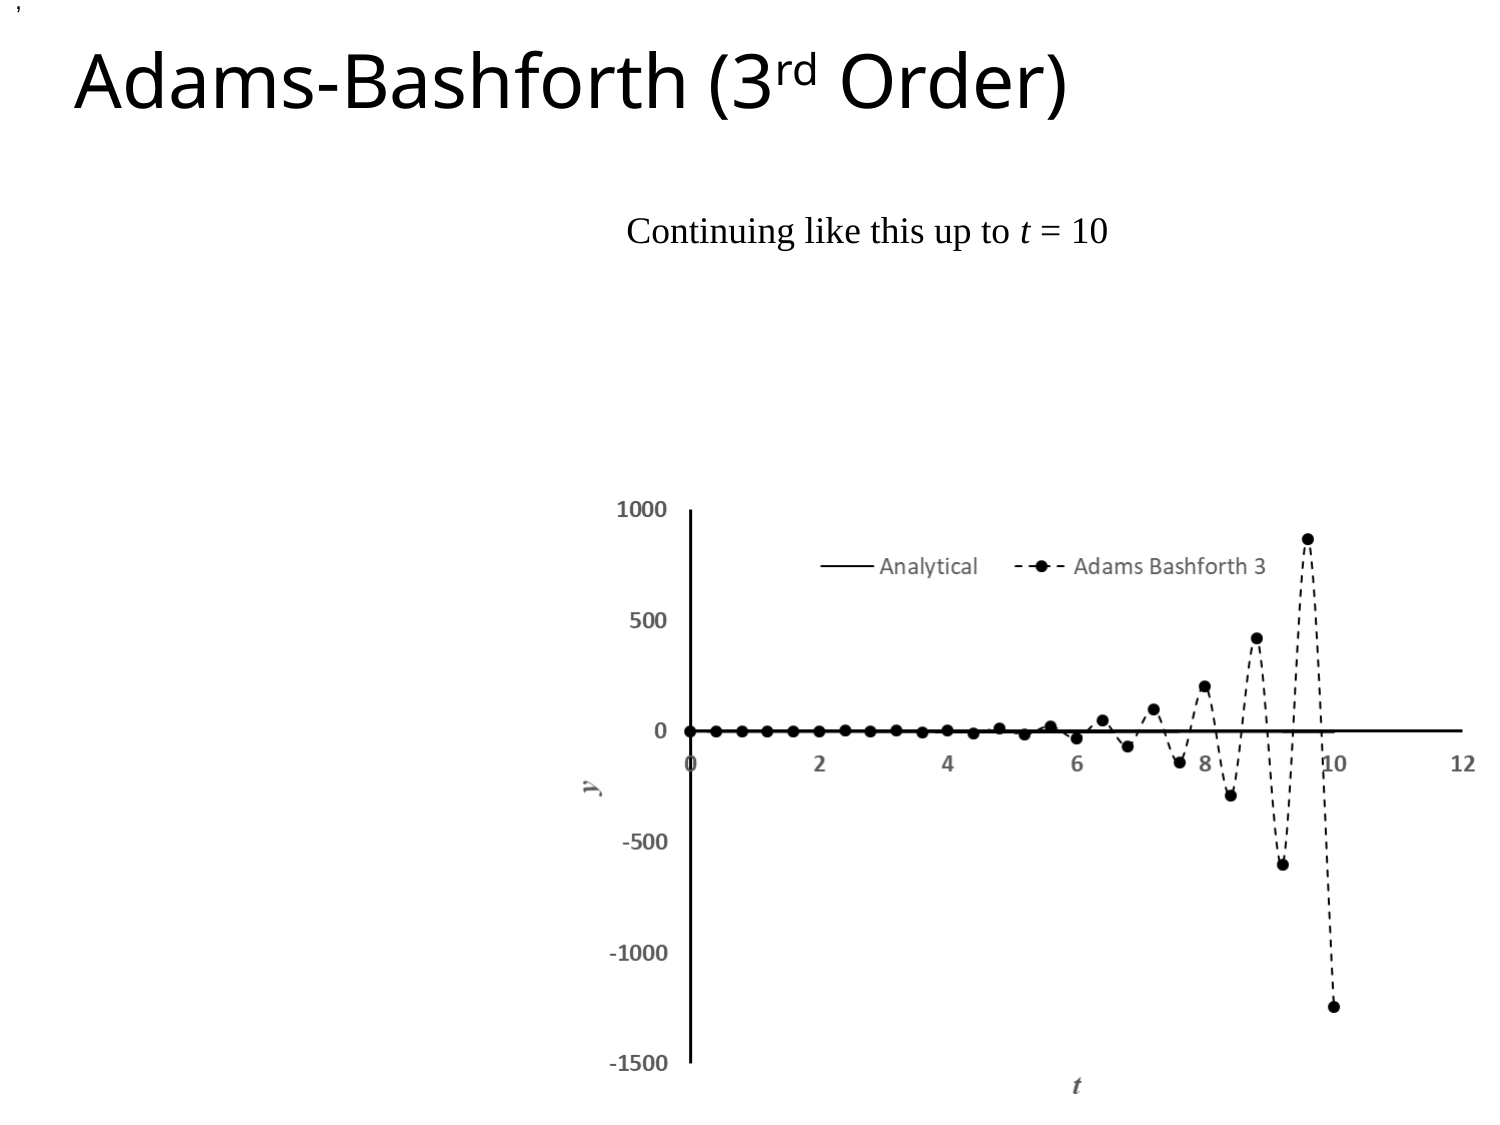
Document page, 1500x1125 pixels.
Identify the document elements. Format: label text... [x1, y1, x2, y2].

title Adams-Bashforth (3rd Order) [59, 33, 1086, 135]
text_box , [0, 1, 45, 23]
picture [561, 484, 1488, 1112]
